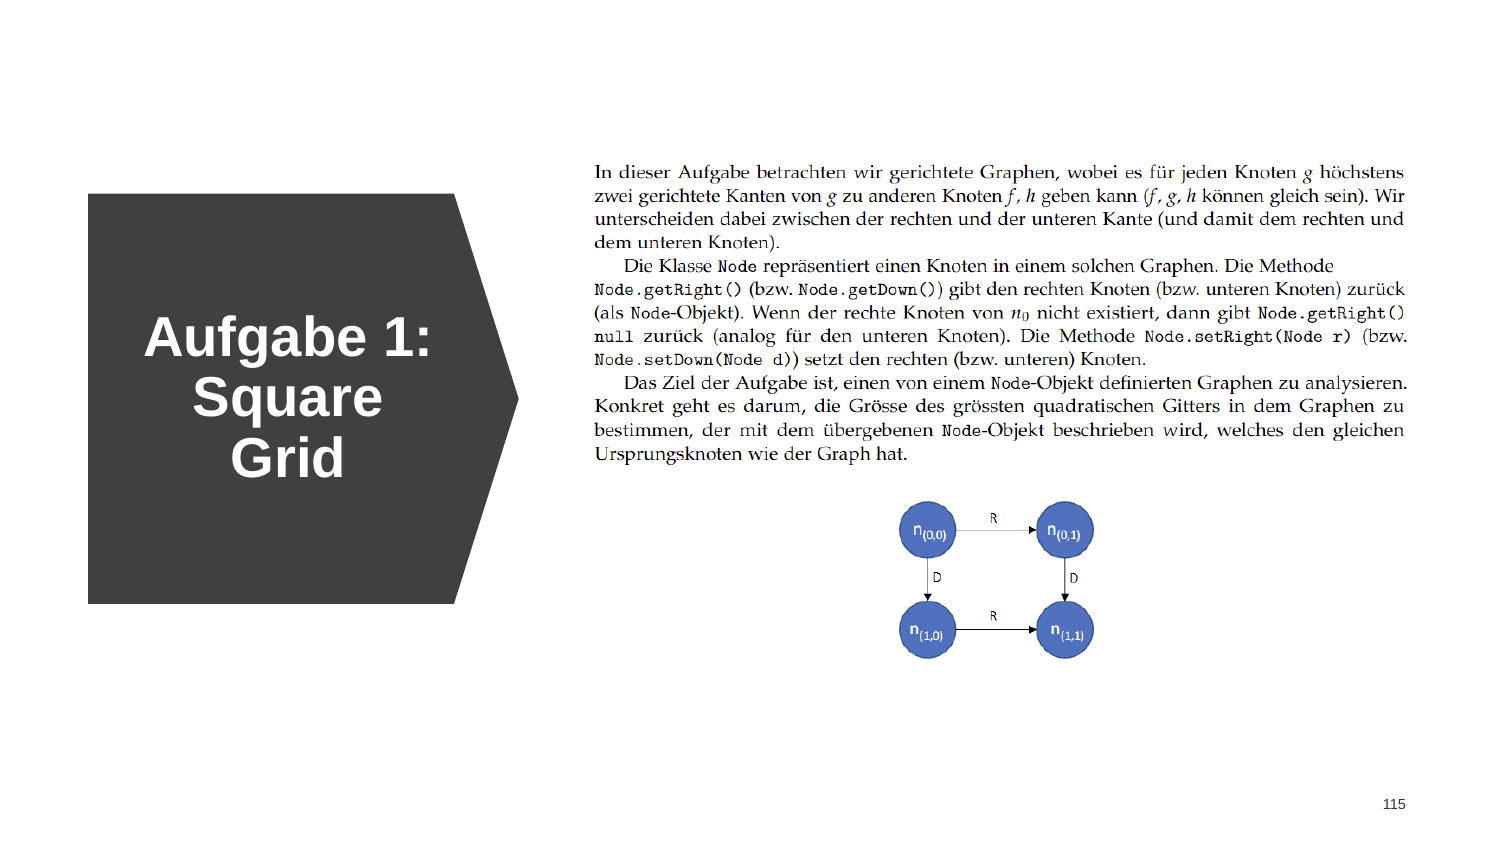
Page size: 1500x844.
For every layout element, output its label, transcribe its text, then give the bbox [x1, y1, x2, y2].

picture [587, 158, 1423, 685]
title Aufgabe 1: Square Grid [126, 242, 450, 556]
slide_number 115 [1357, 782, 1421, 827]
text_box [86, 191, 521, 606]
